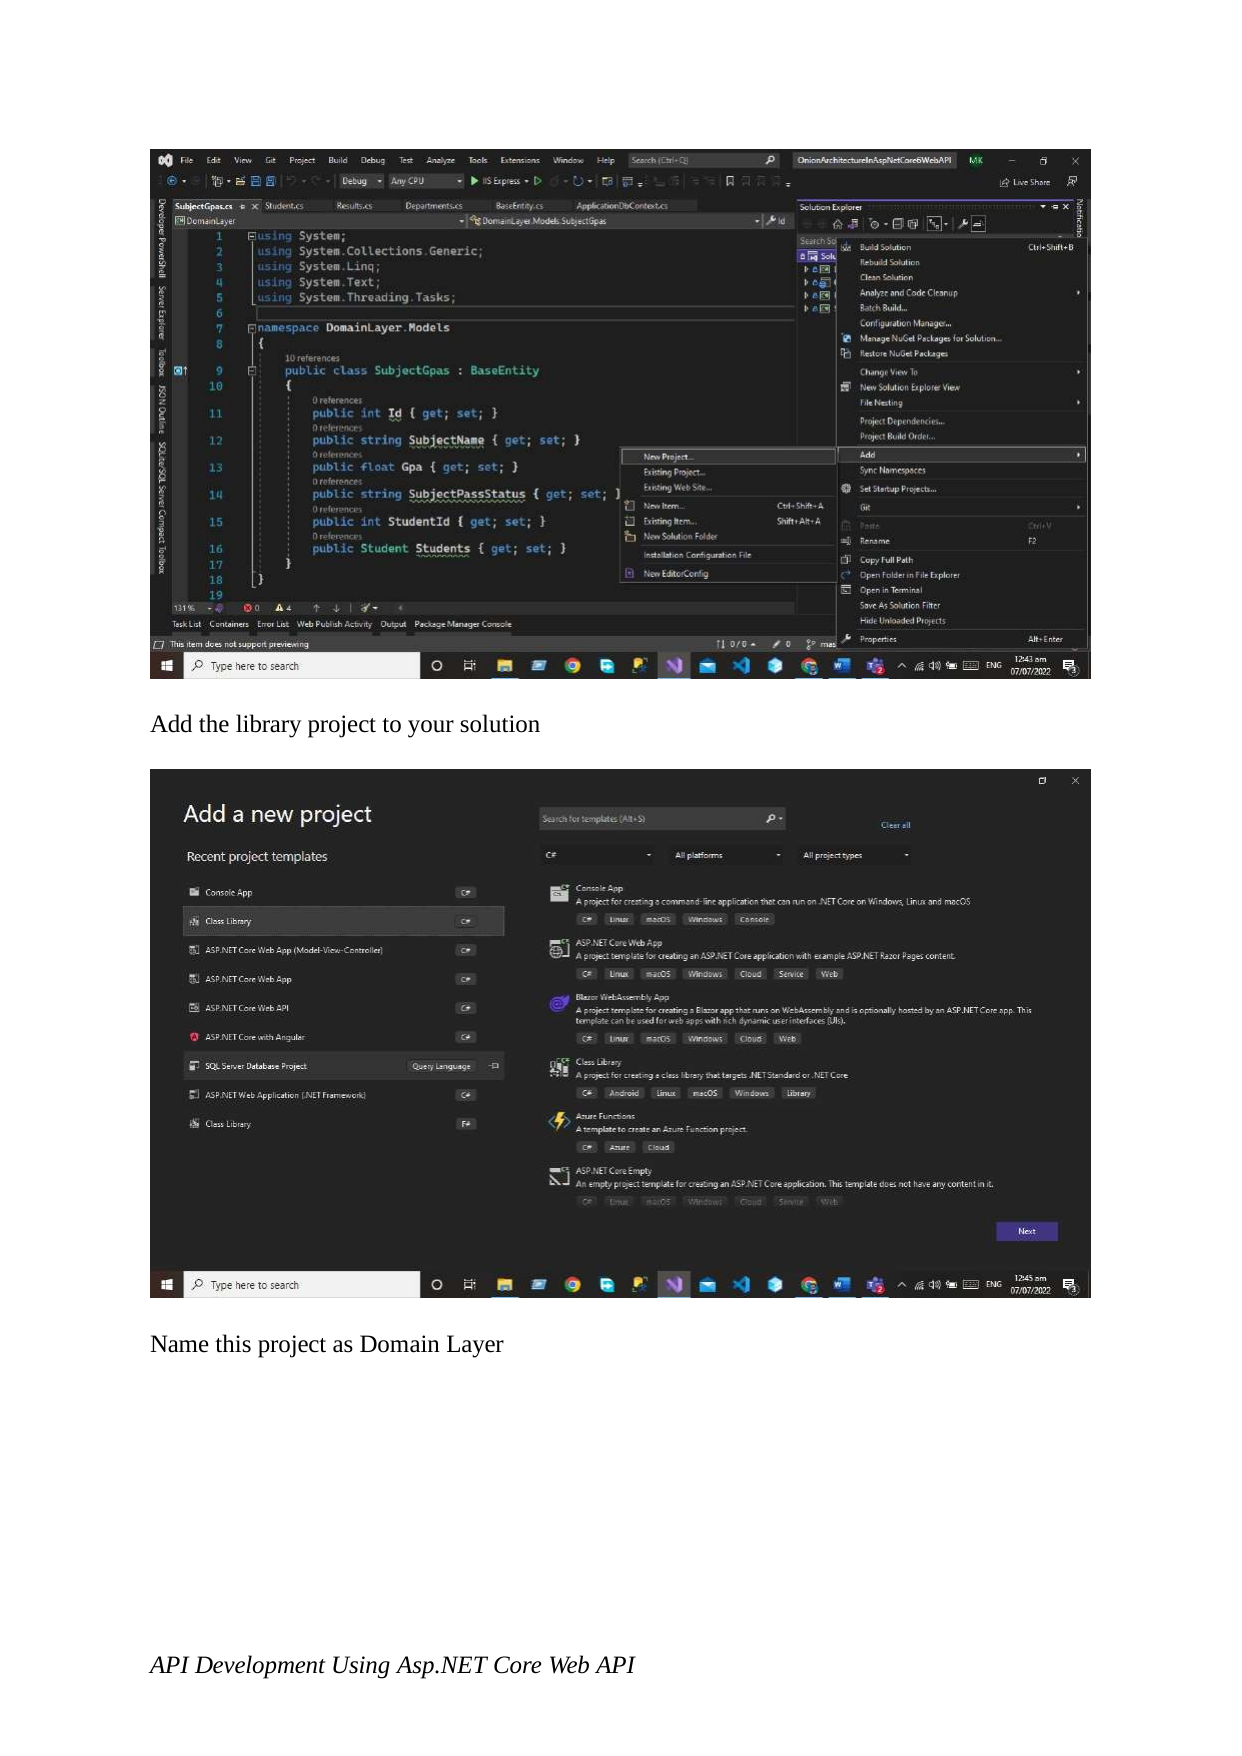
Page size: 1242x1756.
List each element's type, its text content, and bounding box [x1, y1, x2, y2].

text_box Add the library project to your solution [147, 705, 545, 738]
picture [149, 149, 1091, 679]
text_box Name this project as Domain Layer [147, 1325, 508, 1358]
picture [149, 769, 1091, 1299]
footer API Development Using Asp.NET Core Web API [147, 1649, 643, 1756]
